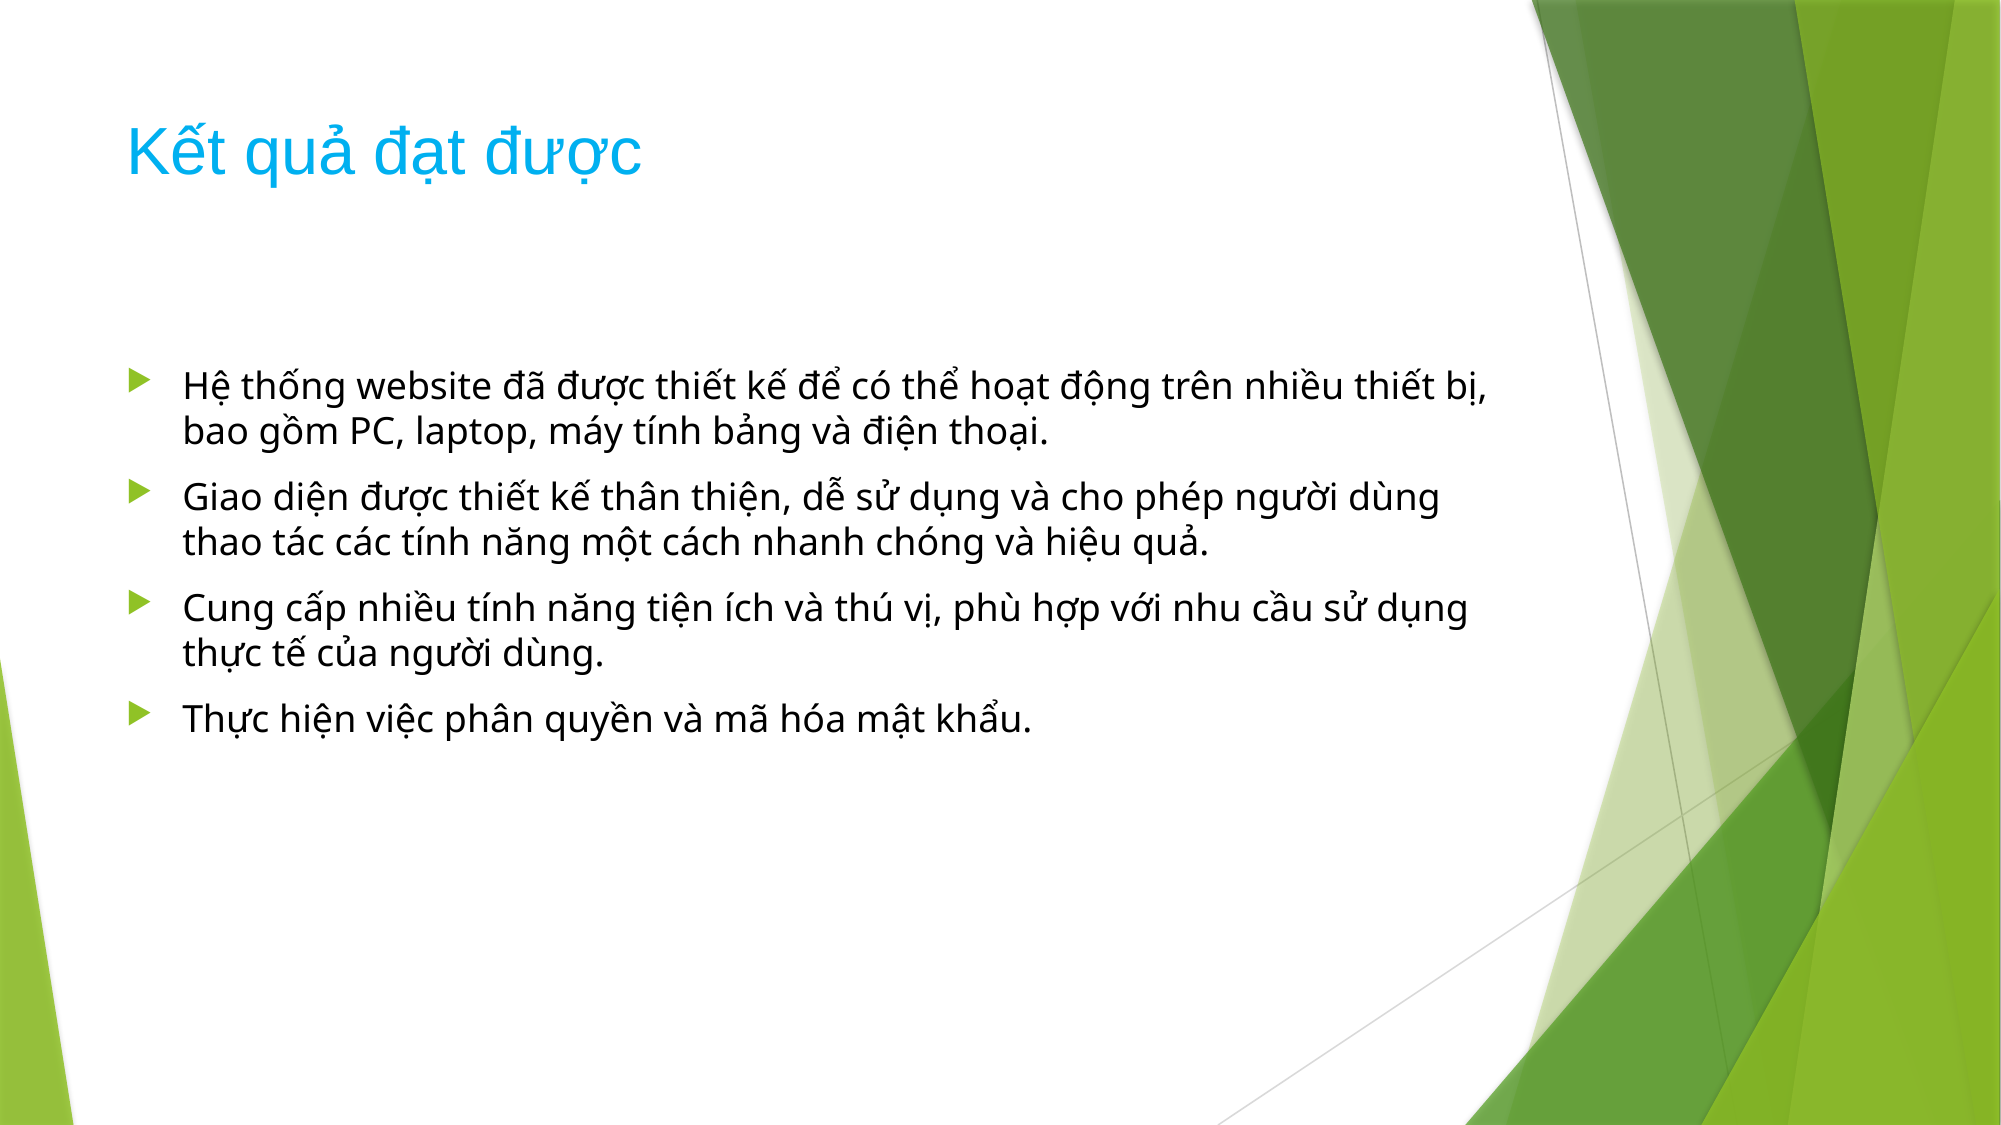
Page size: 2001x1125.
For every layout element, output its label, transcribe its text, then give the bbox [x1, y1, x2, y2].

title Kết quả đạt được [111, 99, 1522, 317]
list Hệ thống website đã được thiết kế để có thể hoạt động trên nhiều thiết bị, bao gồm PC, laptop, máy tính bảng và điện thoại. Giao diện được thiết kế thân thiện, dễ sử dụng và cho phép người dùng thao tác các tính năng một cách nhanh chóng và hiệu quả. Cung cấp nhiều tính năng tiện ích và thú vị, phù hợp với nhu cầu sử dụng thực tế của người dùng. Thực hiện việc phân quyền và mã hóa mật khẩu. [111, 354, 1522, 992]
